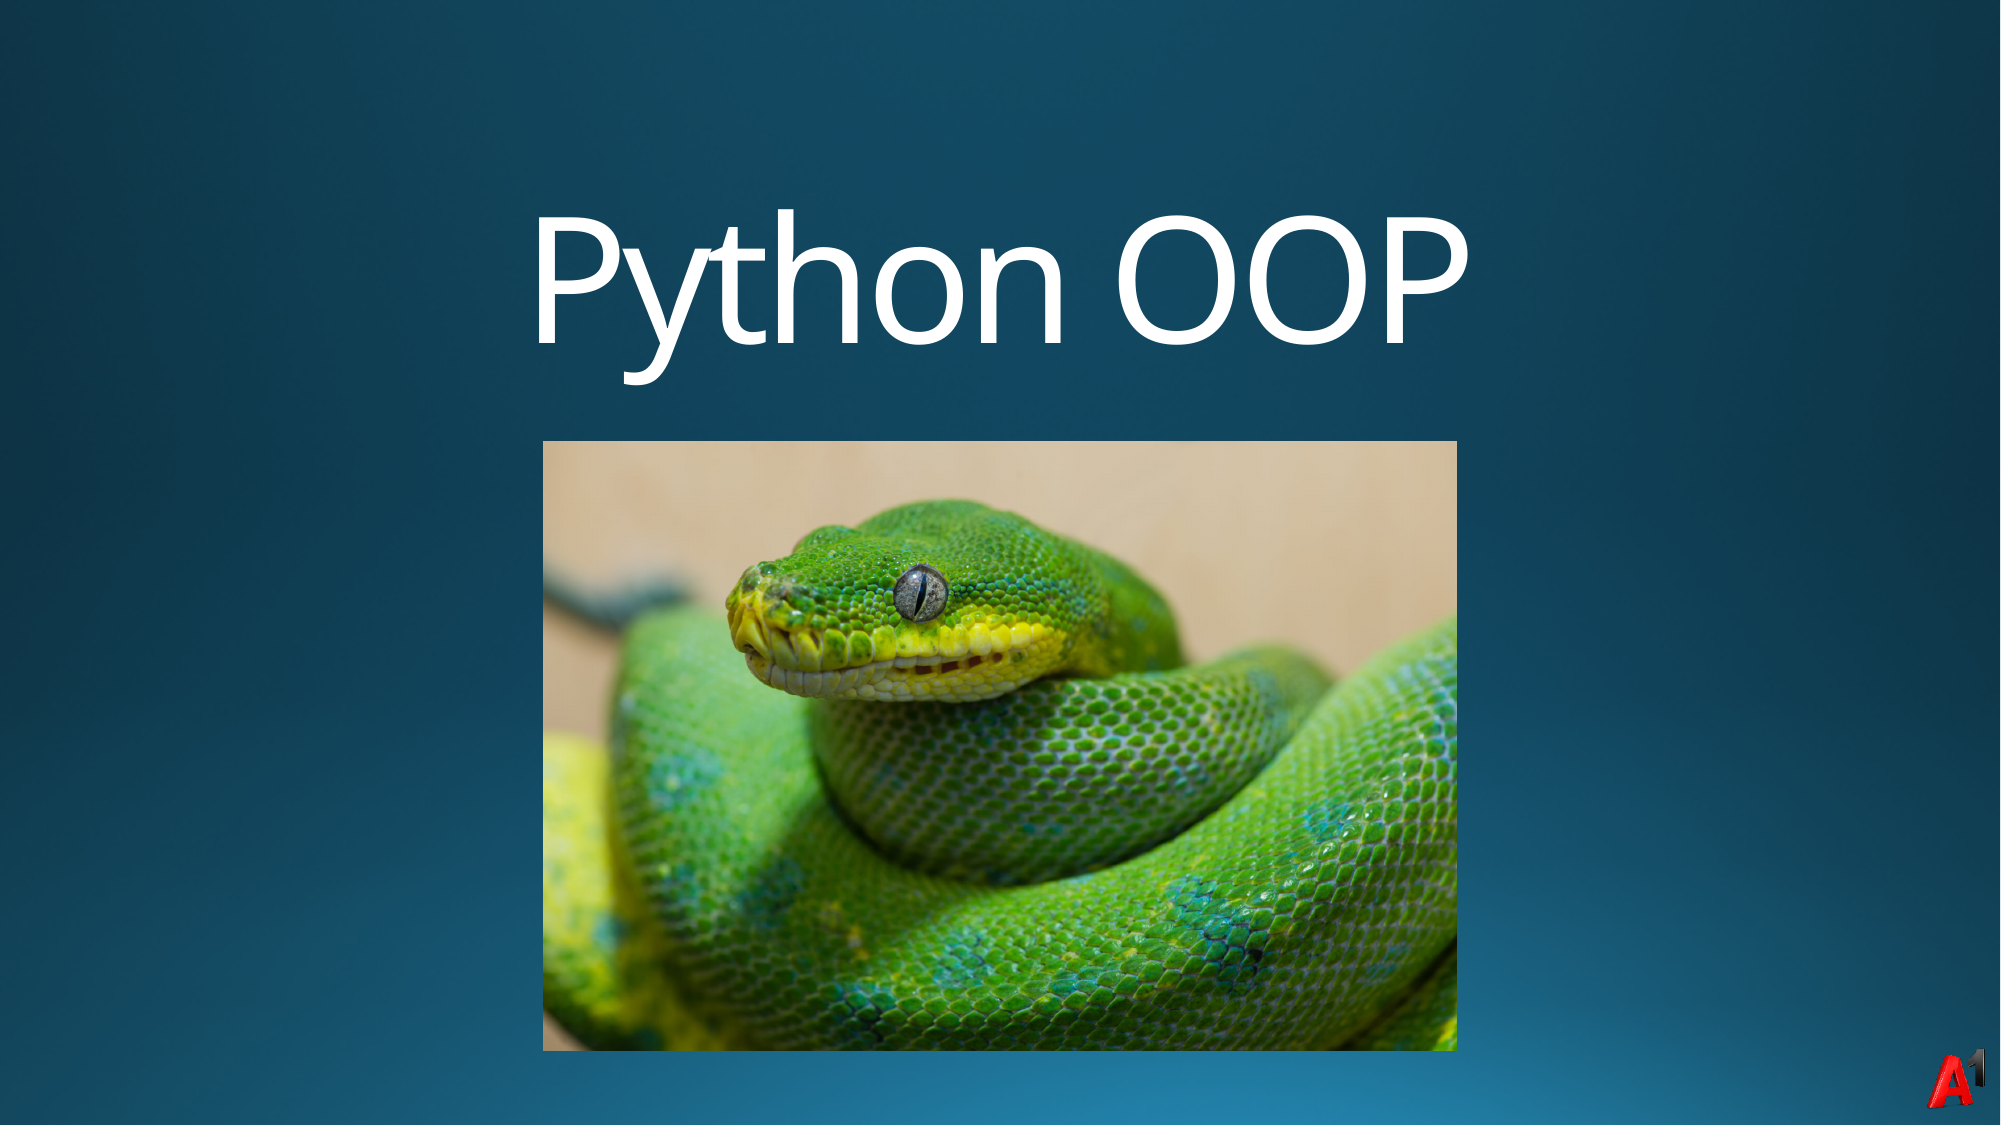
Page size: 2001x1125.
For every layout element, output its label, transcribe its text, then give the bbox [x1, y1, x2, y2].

picture [0, 0, 2001, 1125]
title Python OOP [249, 184, 1750, 390]
